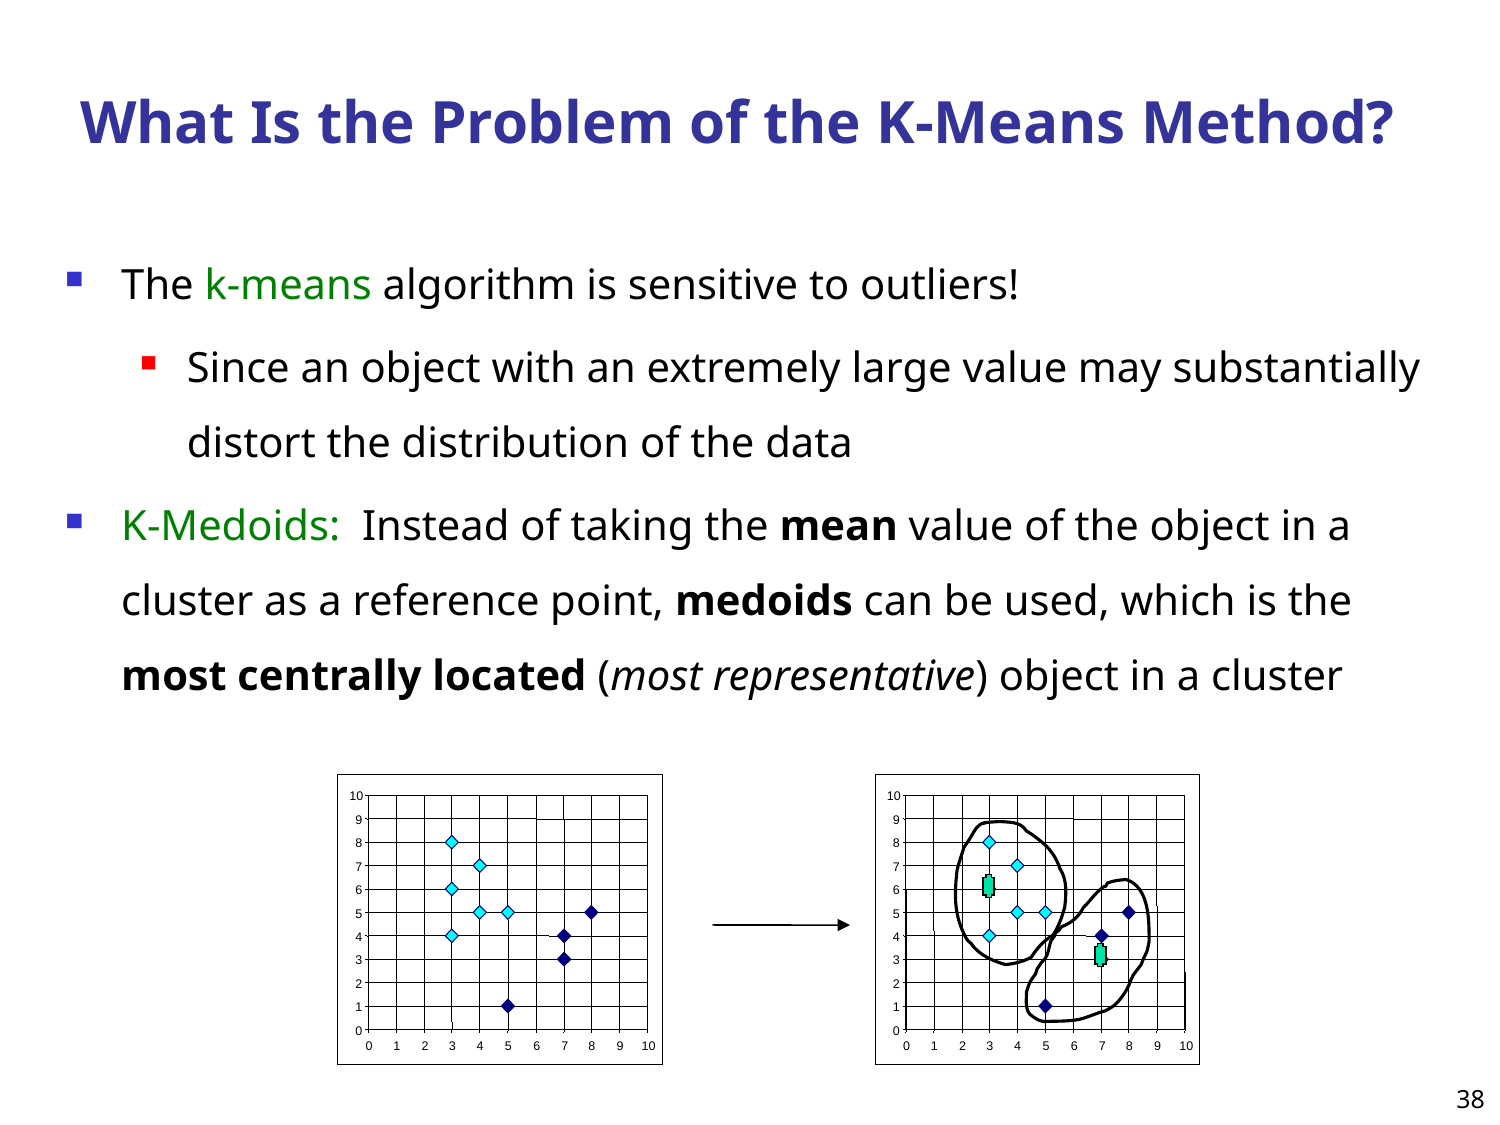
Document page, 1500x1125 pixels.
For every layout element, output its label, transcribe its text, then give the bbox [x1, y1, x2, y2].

slide_number 38 [1187, 1062, 1500, 1125]
list The k-means algorithm is sensitive to outliers! Since an object with an extremely large value may substantially distort the distribution of the data K-Medoids: Instead of taking the mean value of the object in a cluster as a reference point, medoids can be used, which is the most centrally located (most representative) object in a cluster [50, 224, 1450, 975]
title What Is the Problem of the K-Means Method? [0, 50, 1500, 163]
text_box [337, 774, 1201, 1065]
